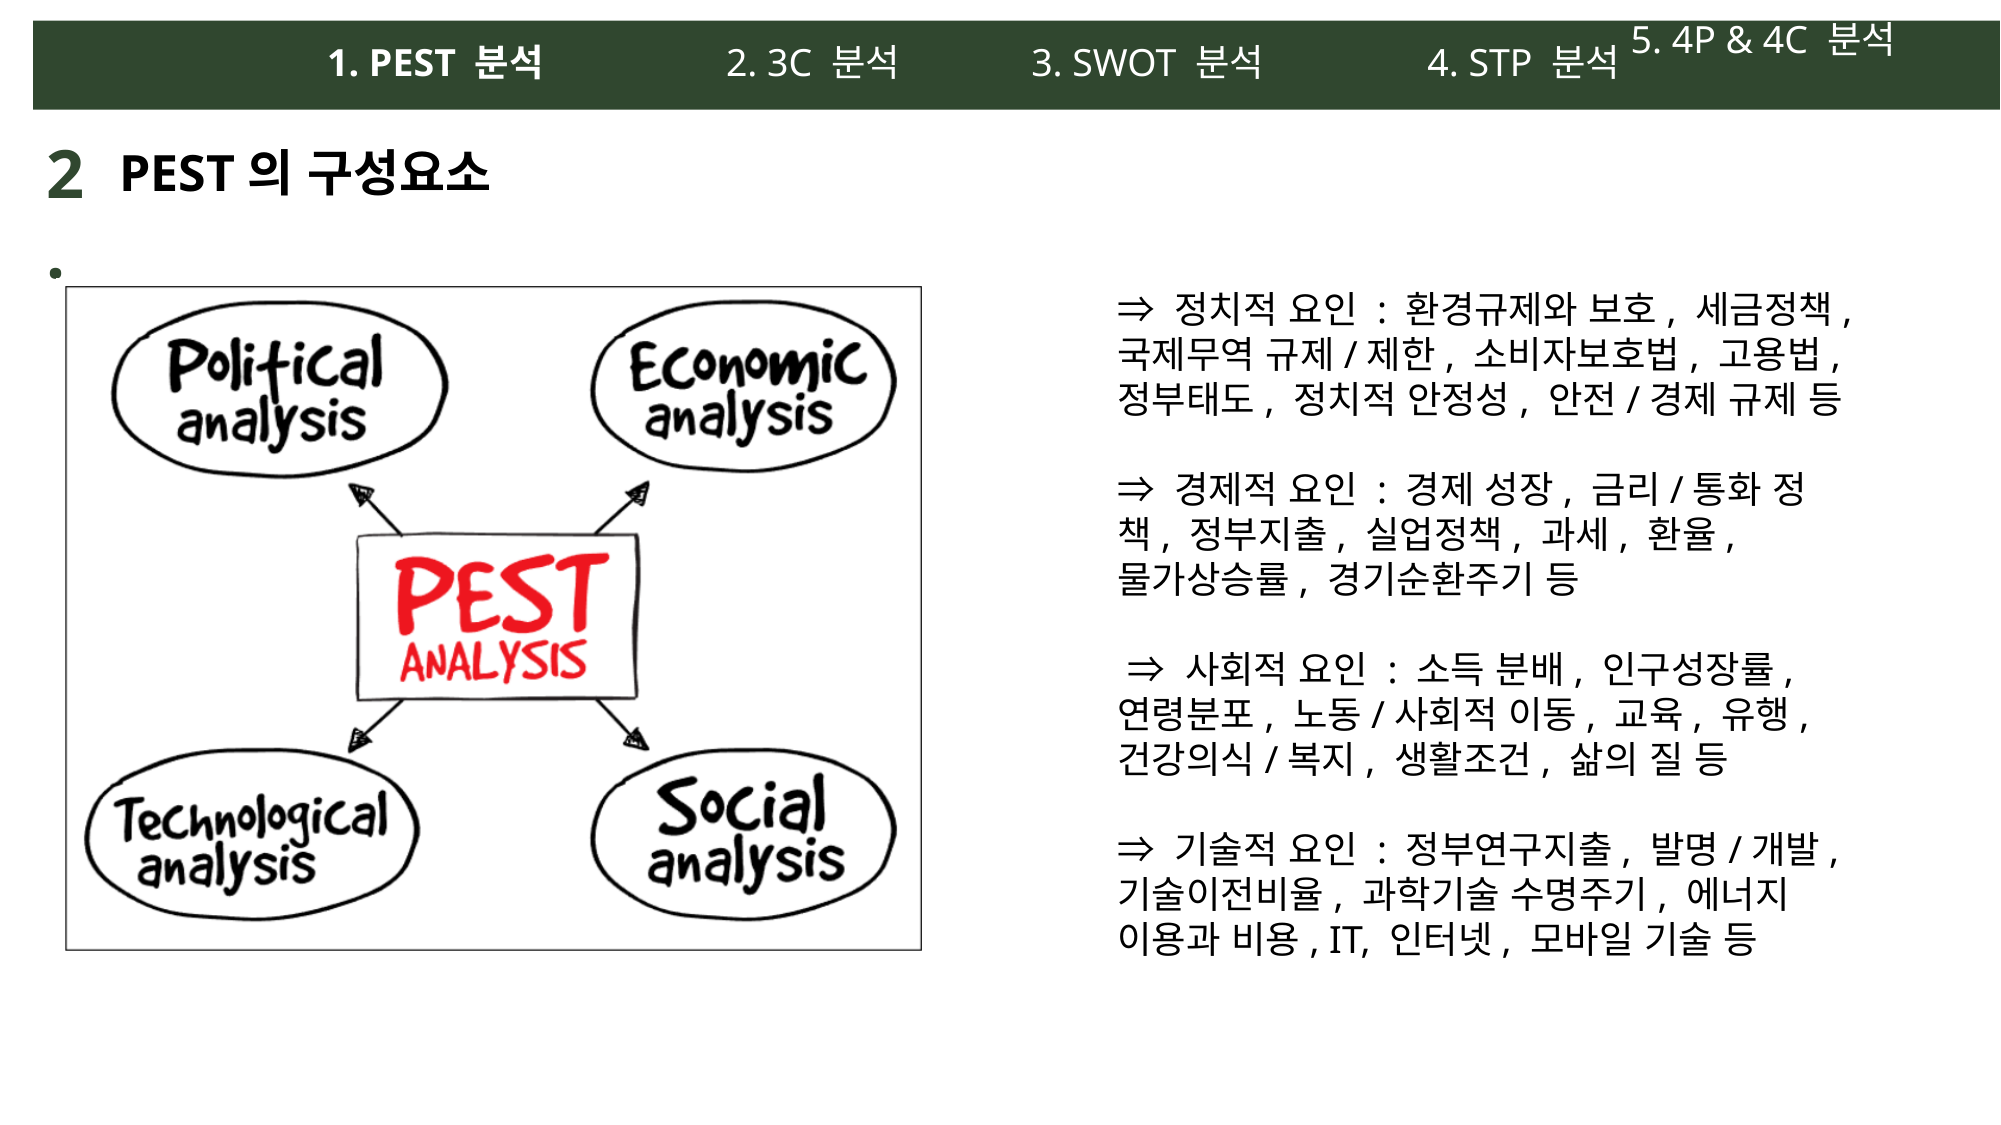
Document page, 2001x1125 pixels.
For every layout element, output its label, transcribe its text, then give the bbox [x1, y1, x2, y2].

text_box 5. 4P & 4C 분석 [1599, 8, 1928, 69]
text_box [203, 31, 1694, 93]
text_box 2. [31, 123, 109, 299]
text_box [33, 20, 2000, 110]
picture [55, 277, 949, 967]
text_box ⇒ 정치적 요인 : 환경규제와 보호, 세금정책, 국제무역 규제/제한, 소비자보호법, 고용법, 정부태도, 정치적 안정성, 안전/경제 규제 등 ⇒ 경제적 요인 : 경제 성장, 금리/통화 정책, 정부지출, 실업정책, 과세, 환율, 물가상승률, 경기순환주기 등 ⇒ 사회적 요인 : 소득 분배, 인구성장률, 연령분포, 노동/사회적 이동, 교육, 유행, 건강의식/복지, 생활조건, 삶의 질 등 ⇒ 기술적 요인 : 정부연구지출, 발명/개발, 기술이전비율, 과학기술 수명주기, 에너지 이용과 비용, IT, 인터넷, 모바일 기술 등 [1102, 278, 1874, 968]
text_box PEST의 구성요소 [109, 133, 1099, 209]
